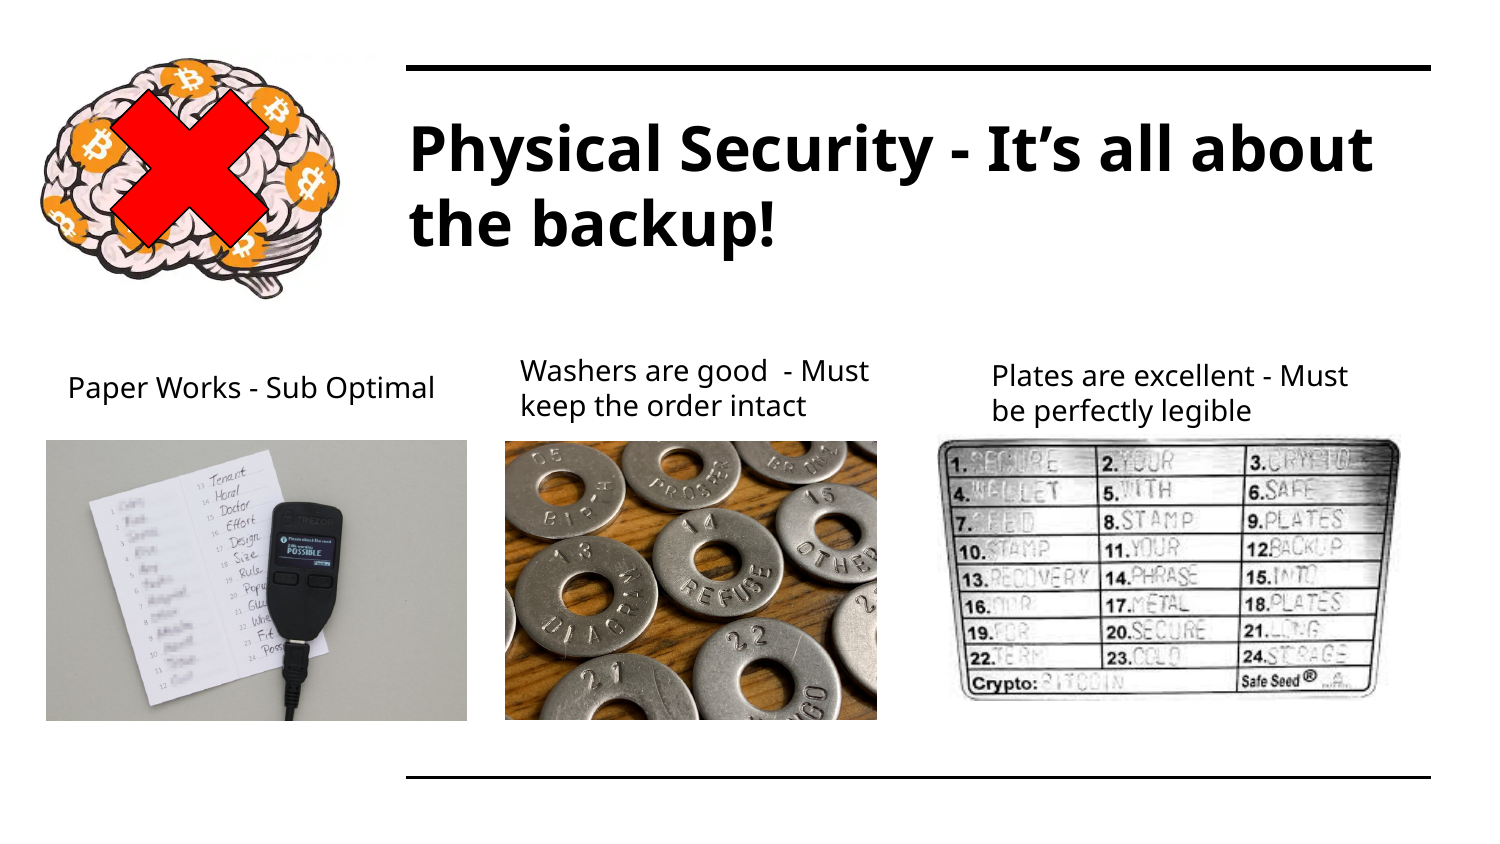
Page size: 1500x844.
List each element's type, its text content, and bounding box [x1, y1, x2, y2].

picture [45, 439, 468, 721]
text_box Washers are good - Must keep the order intact [505, 337, 909, 438]
picture [937, 434, 1401, 701]
picture [3, 52, 376, 303]
picture [504, 440, 877, 720]
text_box Paper Works - Sub Optimal [52, 354, 457, 420]
title Physical Security - It’s all about the backup! [393, 94, 1431, 199]
text_box Plates are excellent - Must be perfectly legible [976, 342, 1380, 433]
